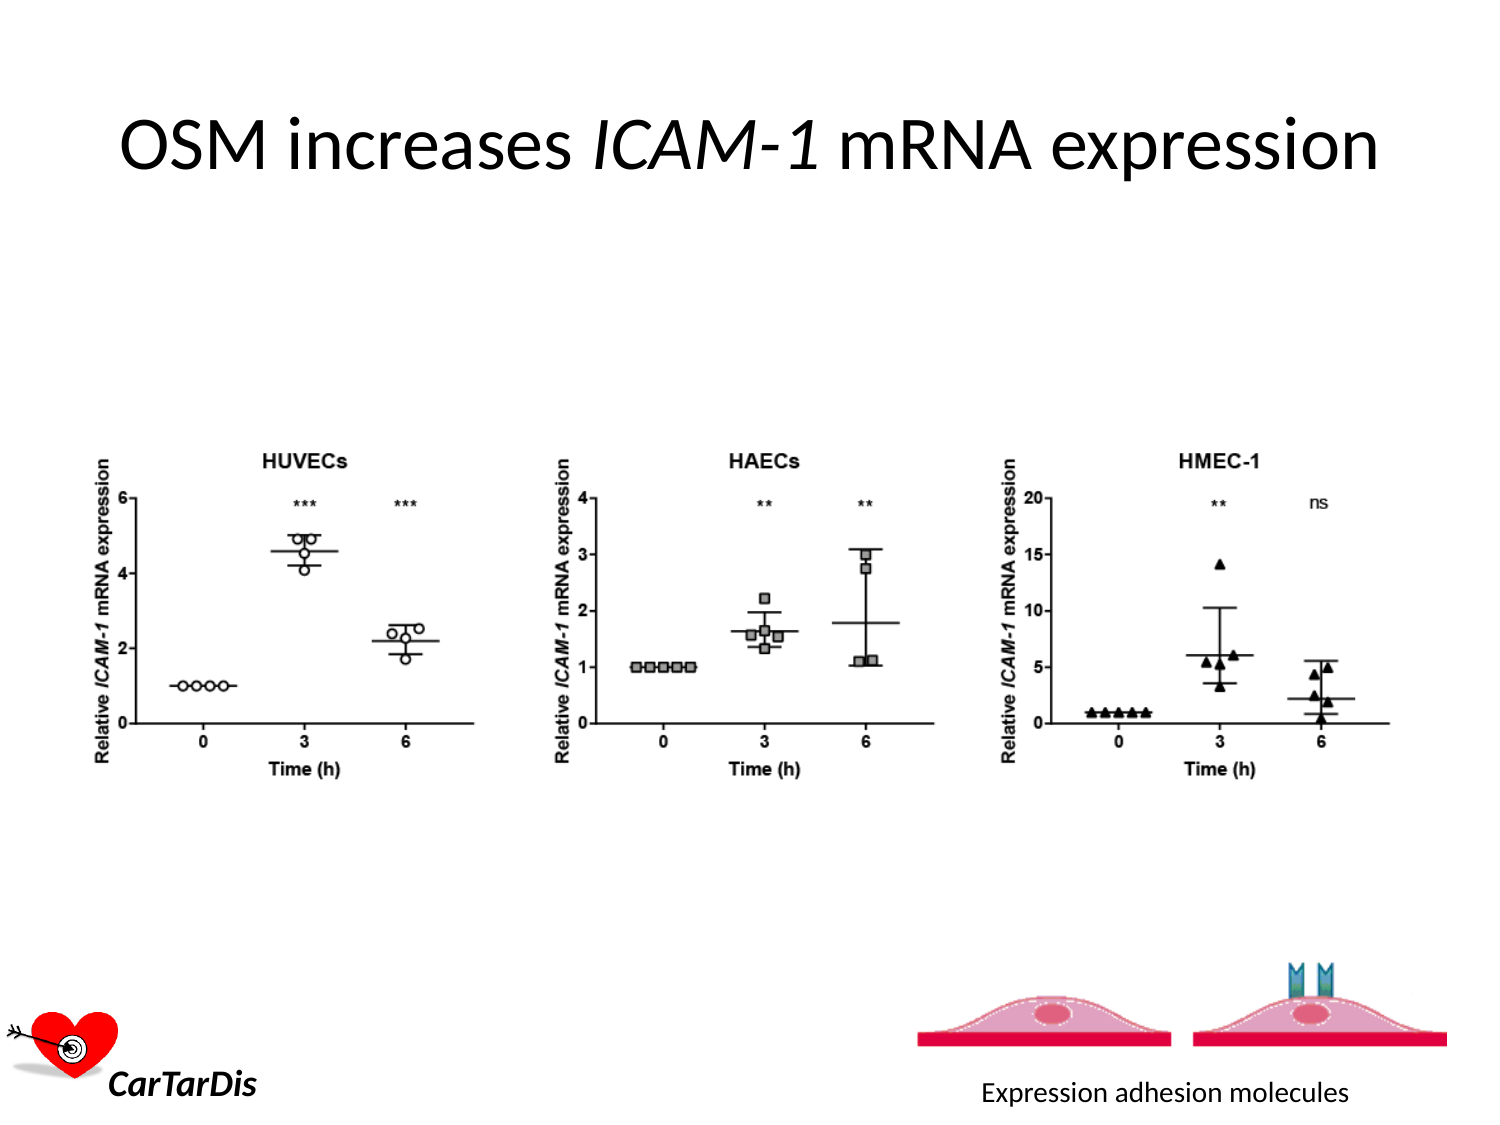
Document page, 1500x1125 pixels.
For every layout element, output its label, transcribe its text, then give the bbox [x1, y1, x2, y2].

picture [3, 1011, 119, 1082]
text_box CarTarDis [93, 1051, 273, 1111]
text_box Expression adhesion molecules [966, 1074, 1415, 1116]
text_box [52, 361, 1442, 811]
picture [910, 952, 1448, 1067]
title OSM increases ICAM-1 mRNA expression [75, 45, 1425, 233]
